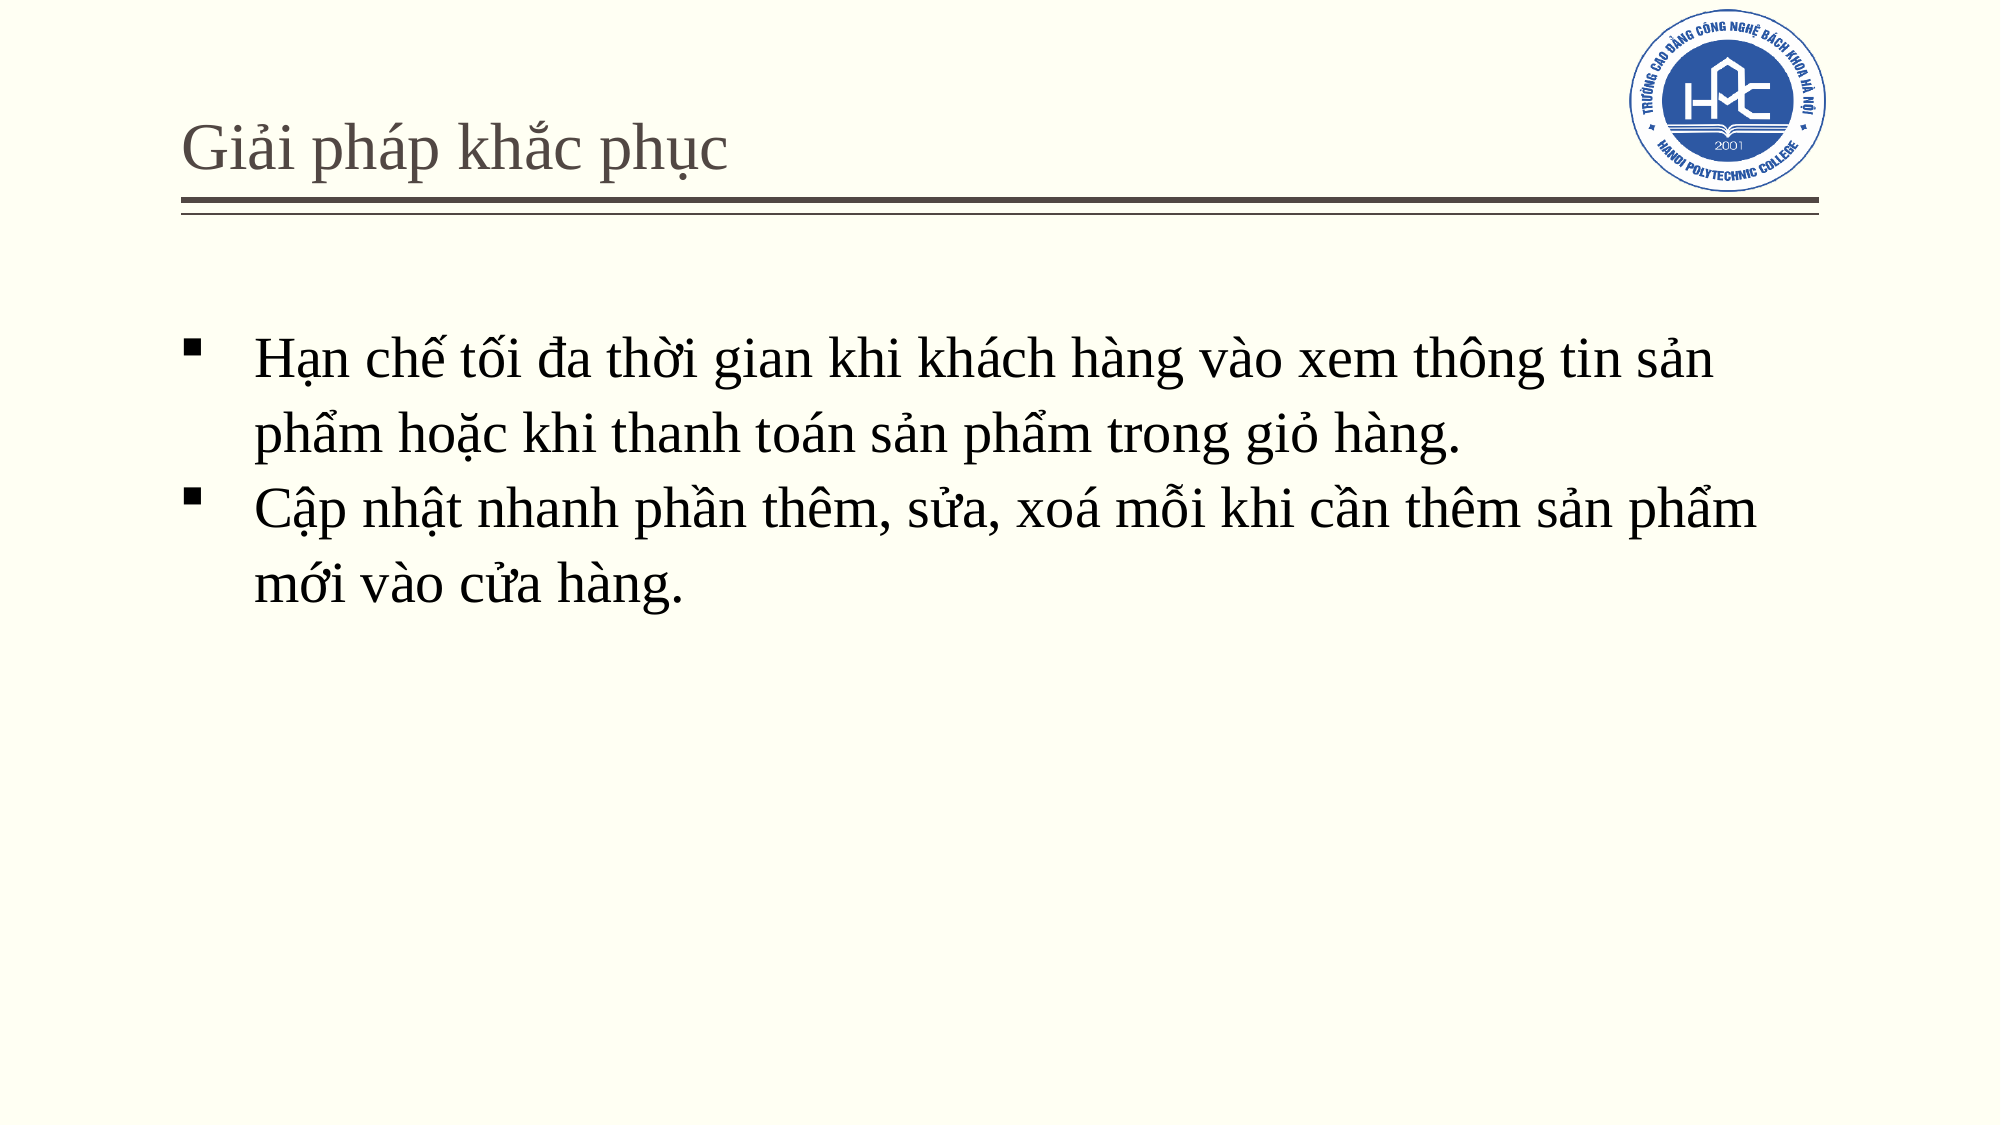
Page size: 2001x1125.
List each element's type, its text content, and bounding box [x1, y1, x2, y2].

text_box Hạn chế tối đa thời gian khi khách hàng vào xem thông tin sản phẩm hoặc khi thanh toán sản phẩm trong giỏ hàng. Cập nhật nhanh phần thêm, sửa, xoá mỗi khi cần thêm sản phẩm mới vào cửa hàng. [179, 312, 1813, 691]
title Giải pháp khắc phục [179, 100, 1288, 291]
picture [1628, 9, 1826, 192]
